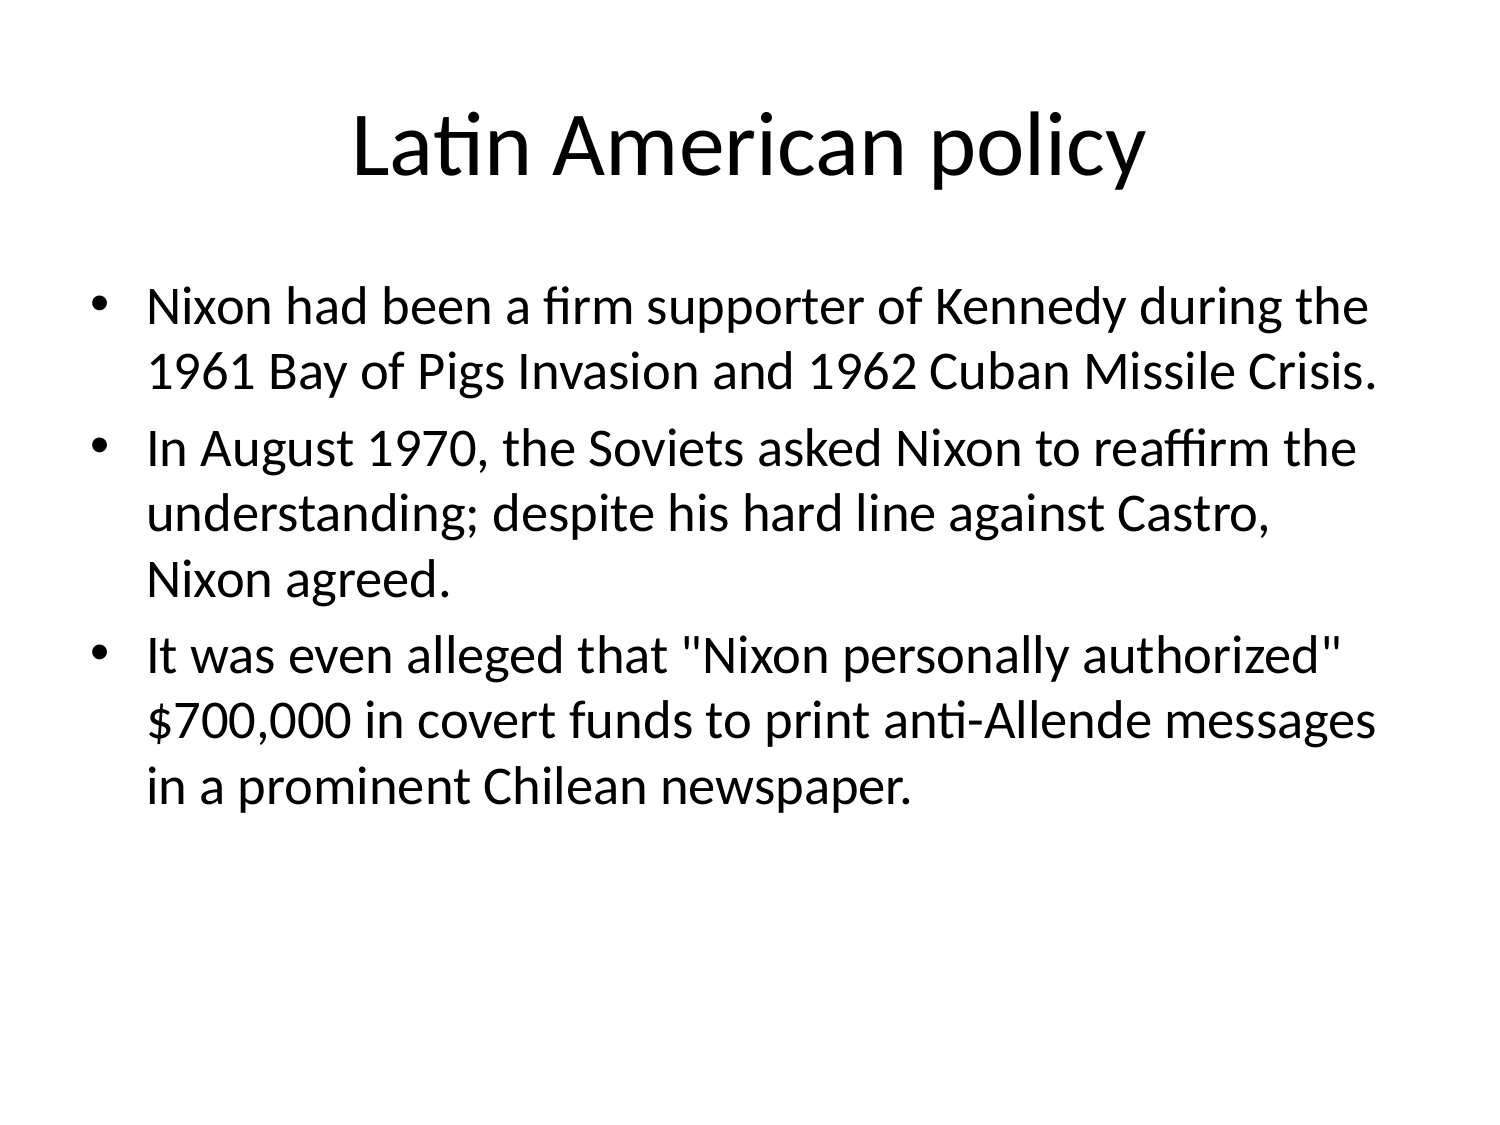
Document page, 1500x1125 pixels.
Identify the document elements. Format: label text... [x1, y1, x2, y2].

title Latin American policy [75, 45, 1425, 233]
list Nixon had been a firm supporter of Kennedy during the 1961 Bay of Pigs Invasion and 1962 Cuban Missile Crisis. In August 1970, the Soviets asked Nixon to reaffirm the understanding; despite his hard line against Castro, Nixon agreed. It was even alleged that "Nixon personally authorized" $700,000 in covert funds to print anti-Allende messages in a prominent Chilean newspaper. [75, 262, 1425, 1005]
